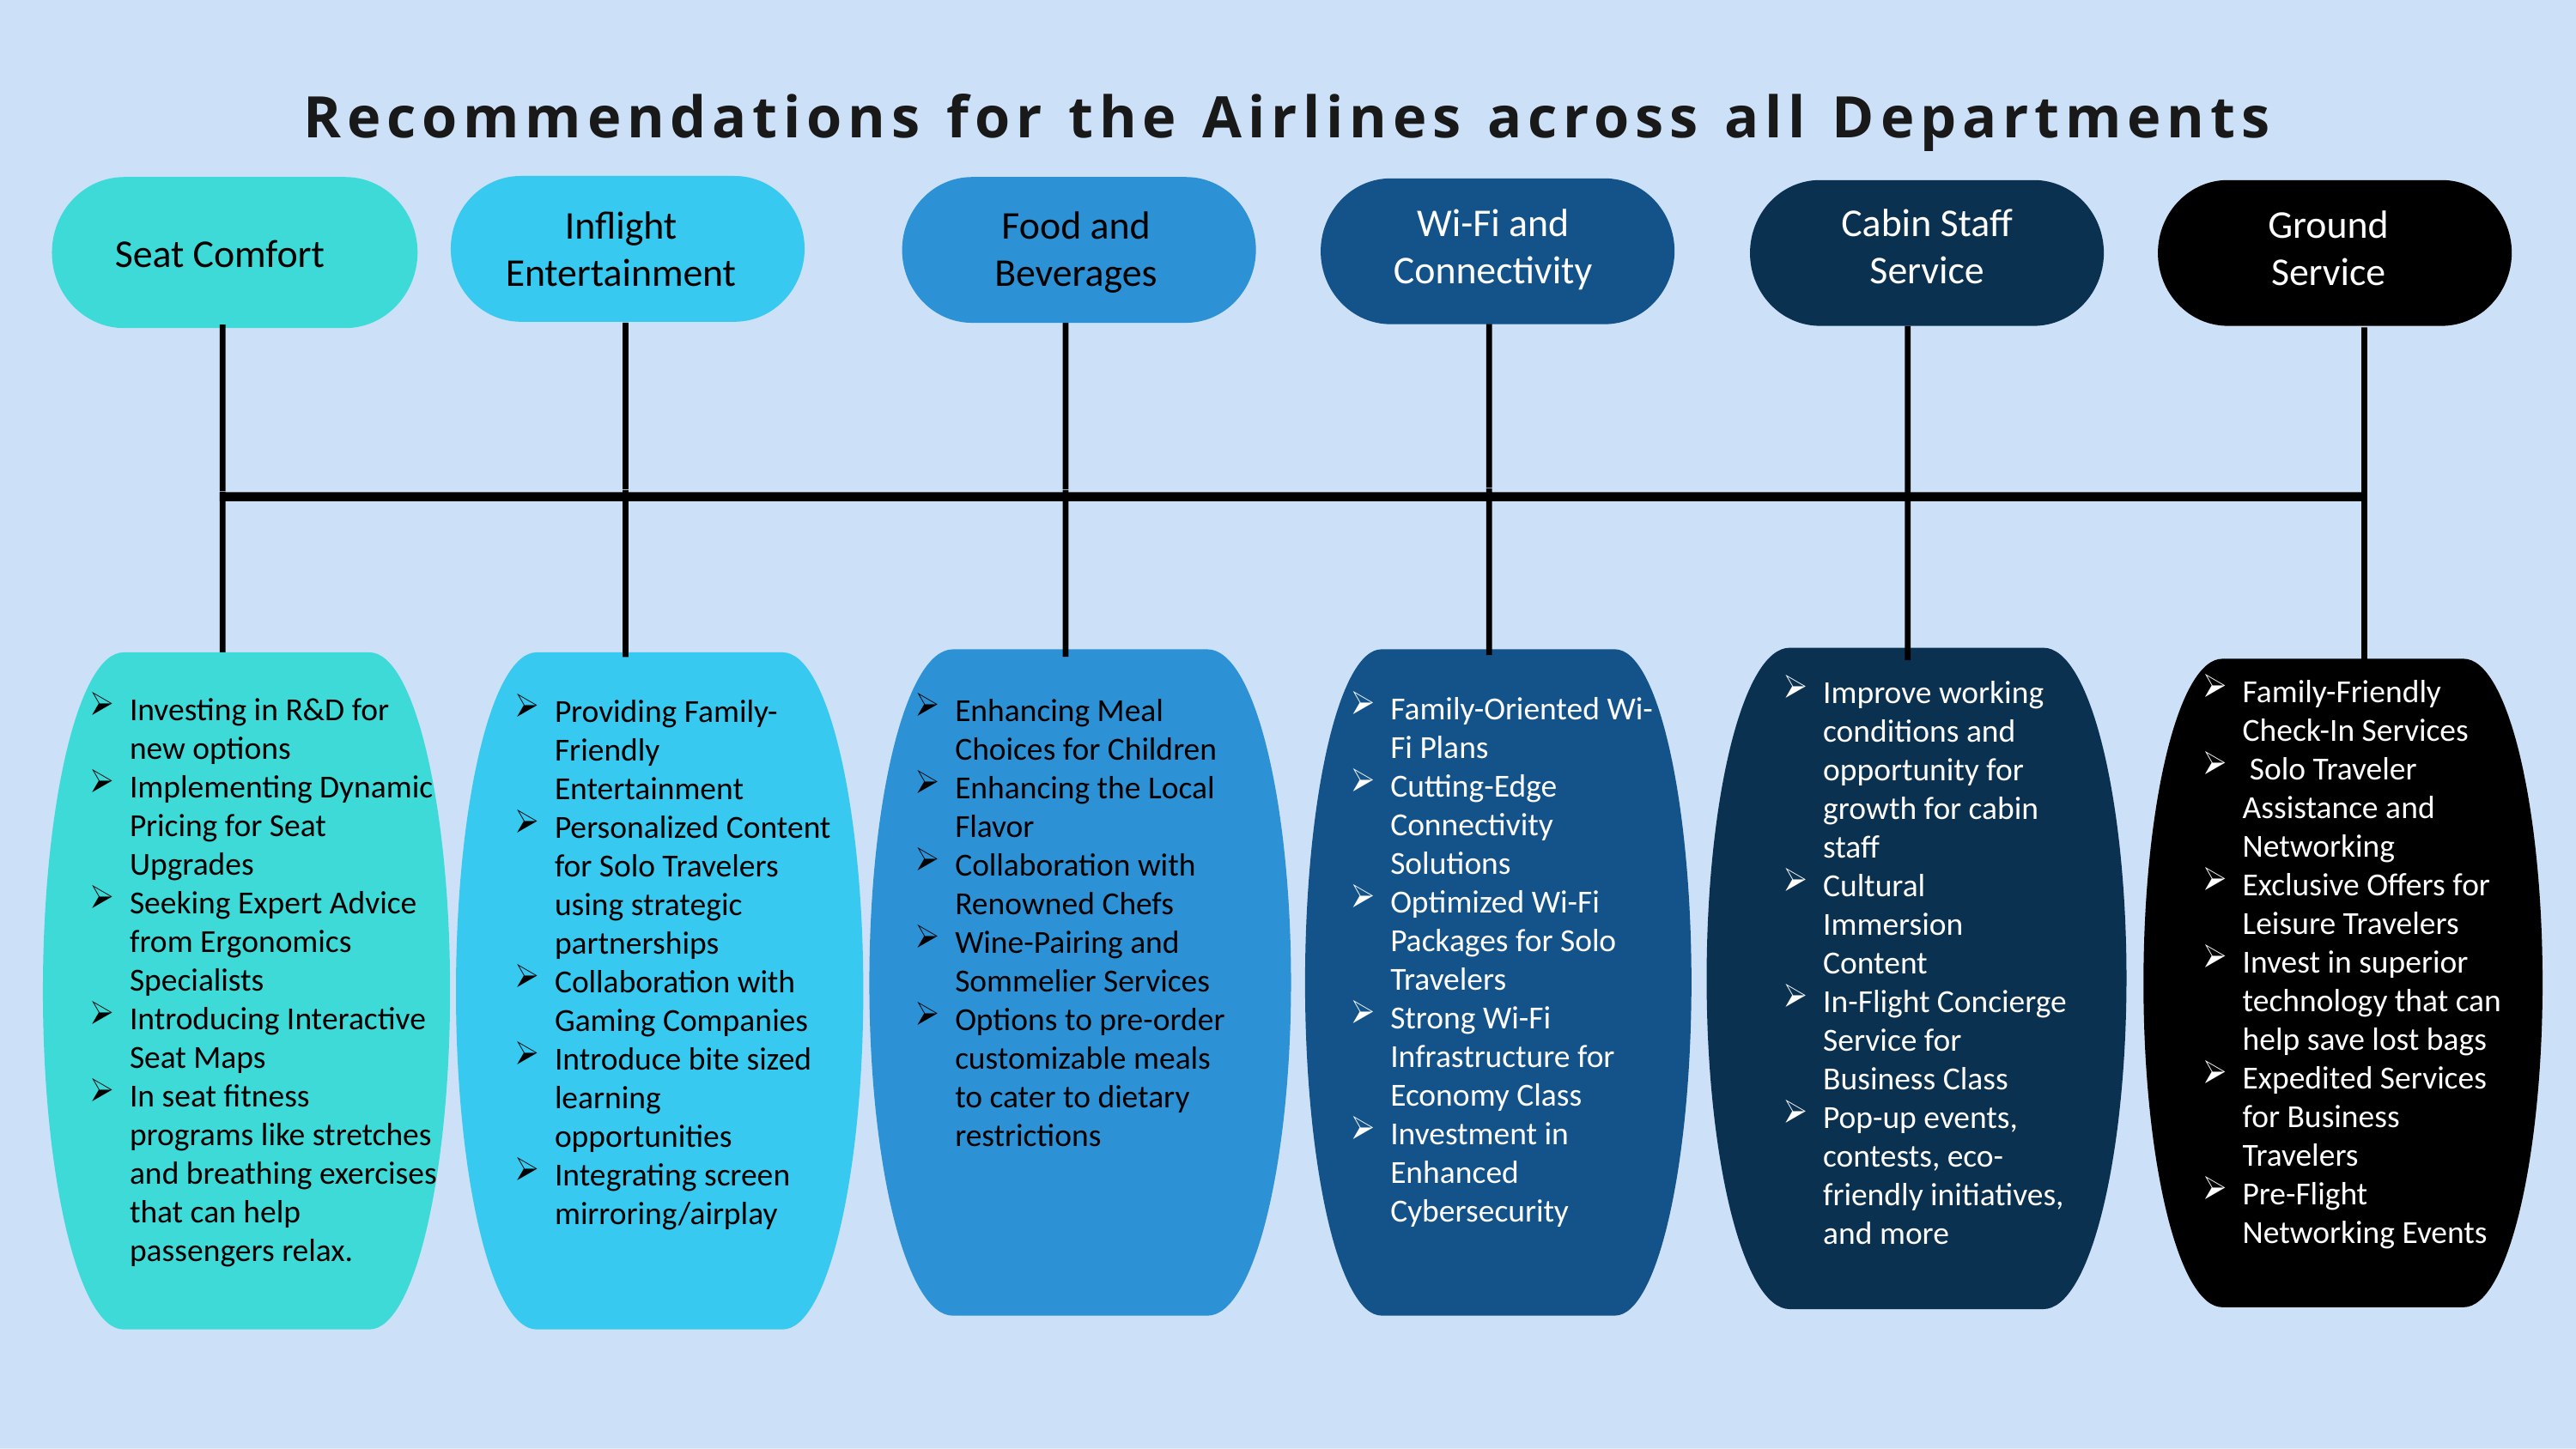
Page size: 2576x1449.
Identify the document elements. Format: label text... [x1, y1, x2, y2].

text_box [1905, 333, 1911, 493]
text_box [42, 652, 451, 1330]
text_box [2157, 179, 2512, 326]
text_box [455, 652, 864, 1330]
text_box [1062, 490, 1069, 647]
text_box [450, 175, 805, 323]
text_box [623, 490, 629, 651]
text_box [52, 176, 418, 329]
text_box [1749, 179, 2105, 326]
text_box [1062, 330, 1069, 490]
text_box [1320, 178, 1675, 324]
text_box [902, 176, 1256, 324]
text_box [2361, 494, 2367, 657]
text_box Recommendations for the Airlines across all Departments [0, 27, 2576, 149]
text_box [1905, 493, 1911, 646]
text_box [869, 649, 1291, 1316]
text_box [1706, 647, 2127, 1310]
text_box [219, 492, 226, 651]
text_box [1304, 649, 1692, 1316]
text_box [1069, 492, 1485, 501]
text_box [1485, 331, 1492, 488]
text_box [219, 336, 226, 492]
text_box [2361, 333, 2367, 494]
text_box [629, 492, 1062, 501]
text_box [2143, 658, 2543, 1308]
text_box [1492, 492, 1905, 501]
text_box [226, 492, 623, 501]
text_box [1911, 492, 2361, 501]
text_box [623, 329, 629, 490]
text_box [1485, 488, 1492, 647]
